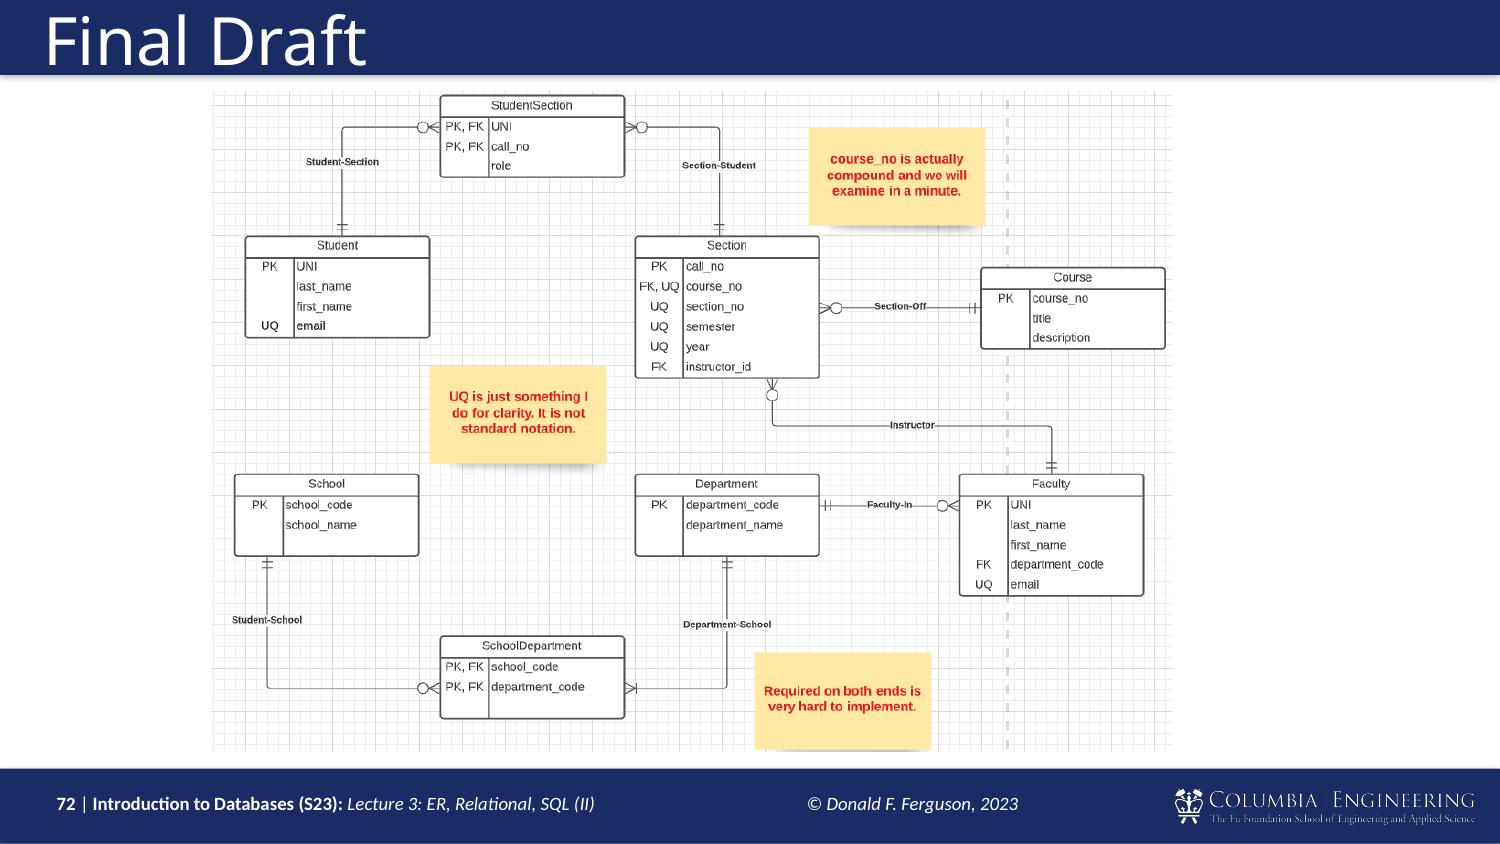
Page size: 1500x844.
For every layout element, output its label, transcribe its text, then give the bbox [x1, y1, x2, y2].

title Final Draft [28, 0, 1450, 73]
picture [212, 91, 1173, 752]
